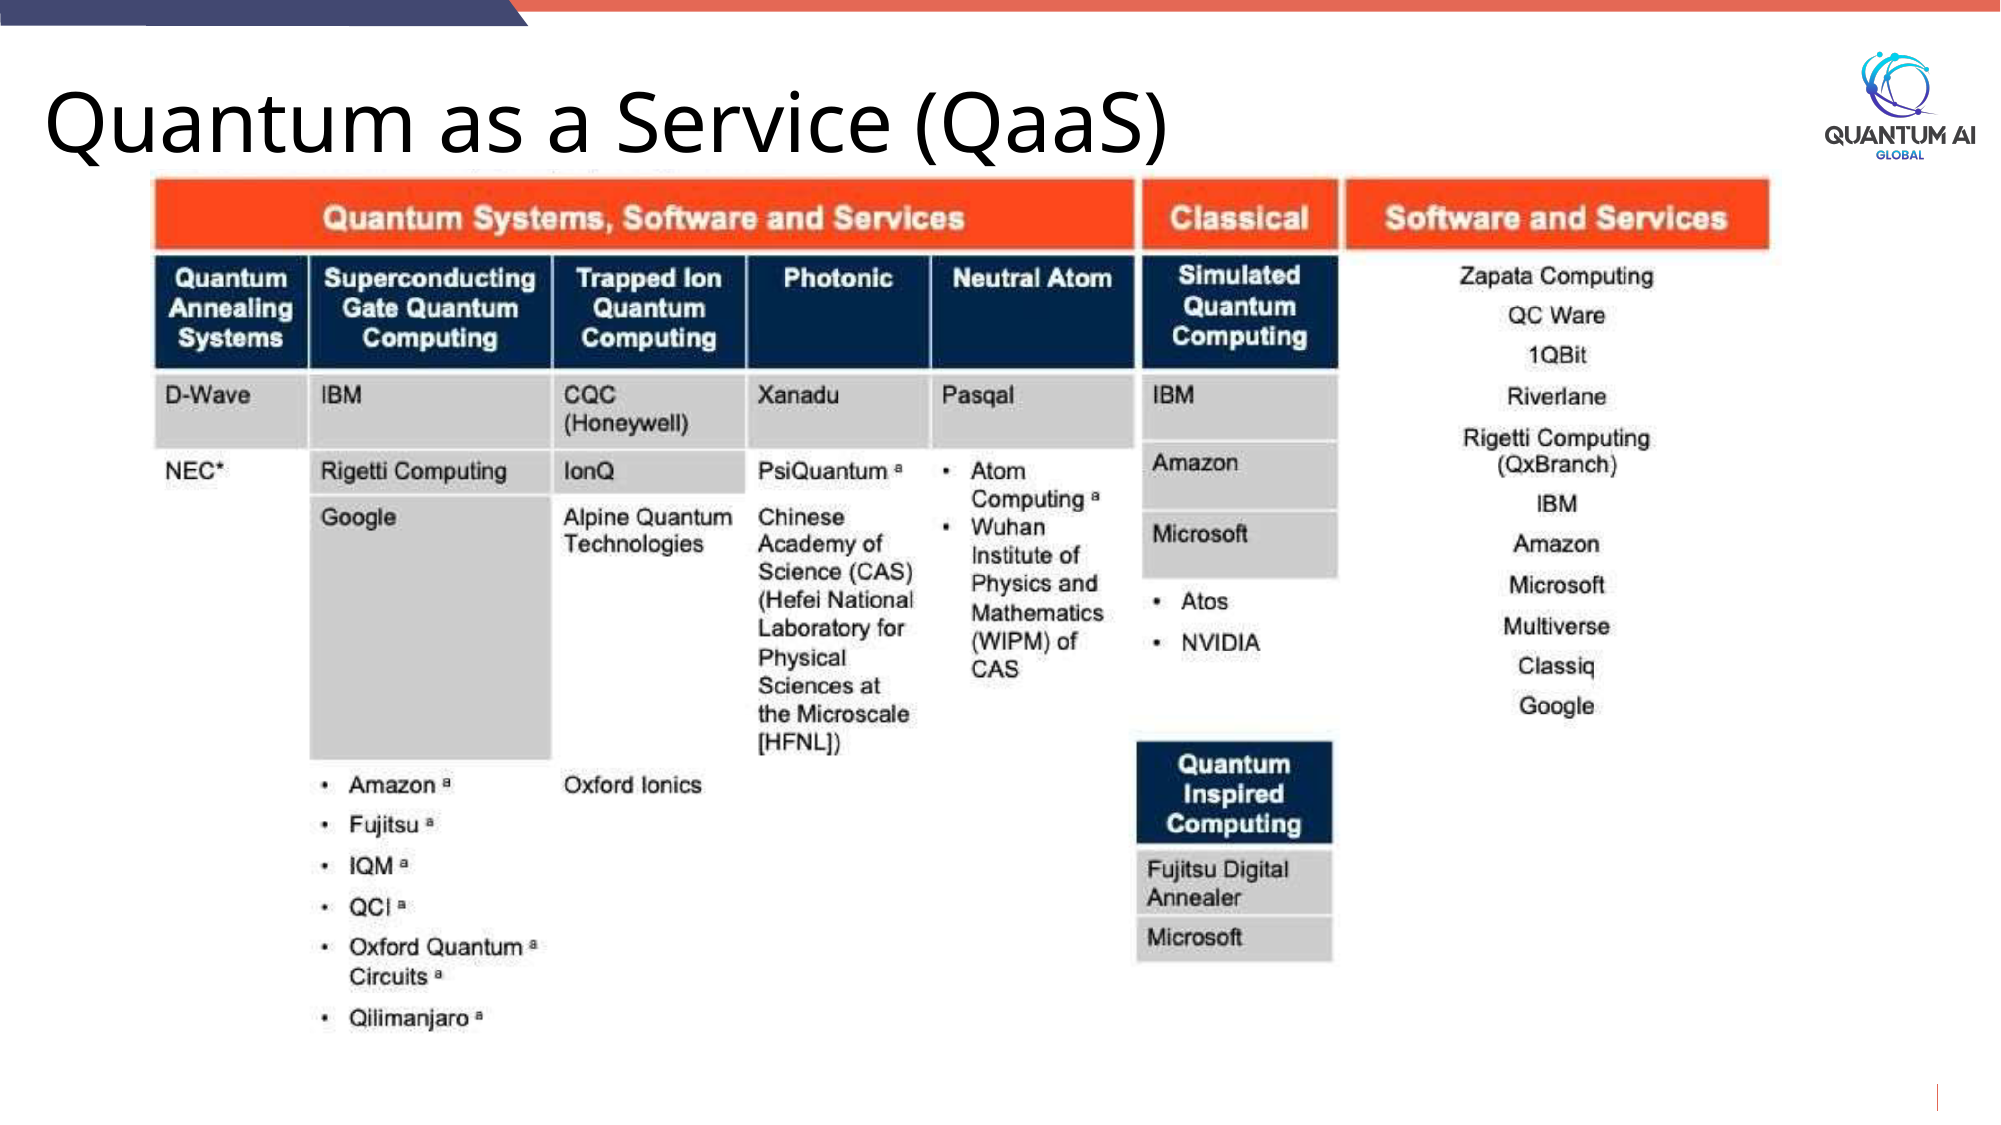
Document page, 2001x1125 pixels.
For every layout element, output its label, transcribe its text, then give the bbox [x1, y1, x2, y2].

picture [1768, 0, 2001, 237]
picture [145, 169, 1783, 1067]
text_box Quantum as a Service (QaaS) [28, 72, 1854, 291]
